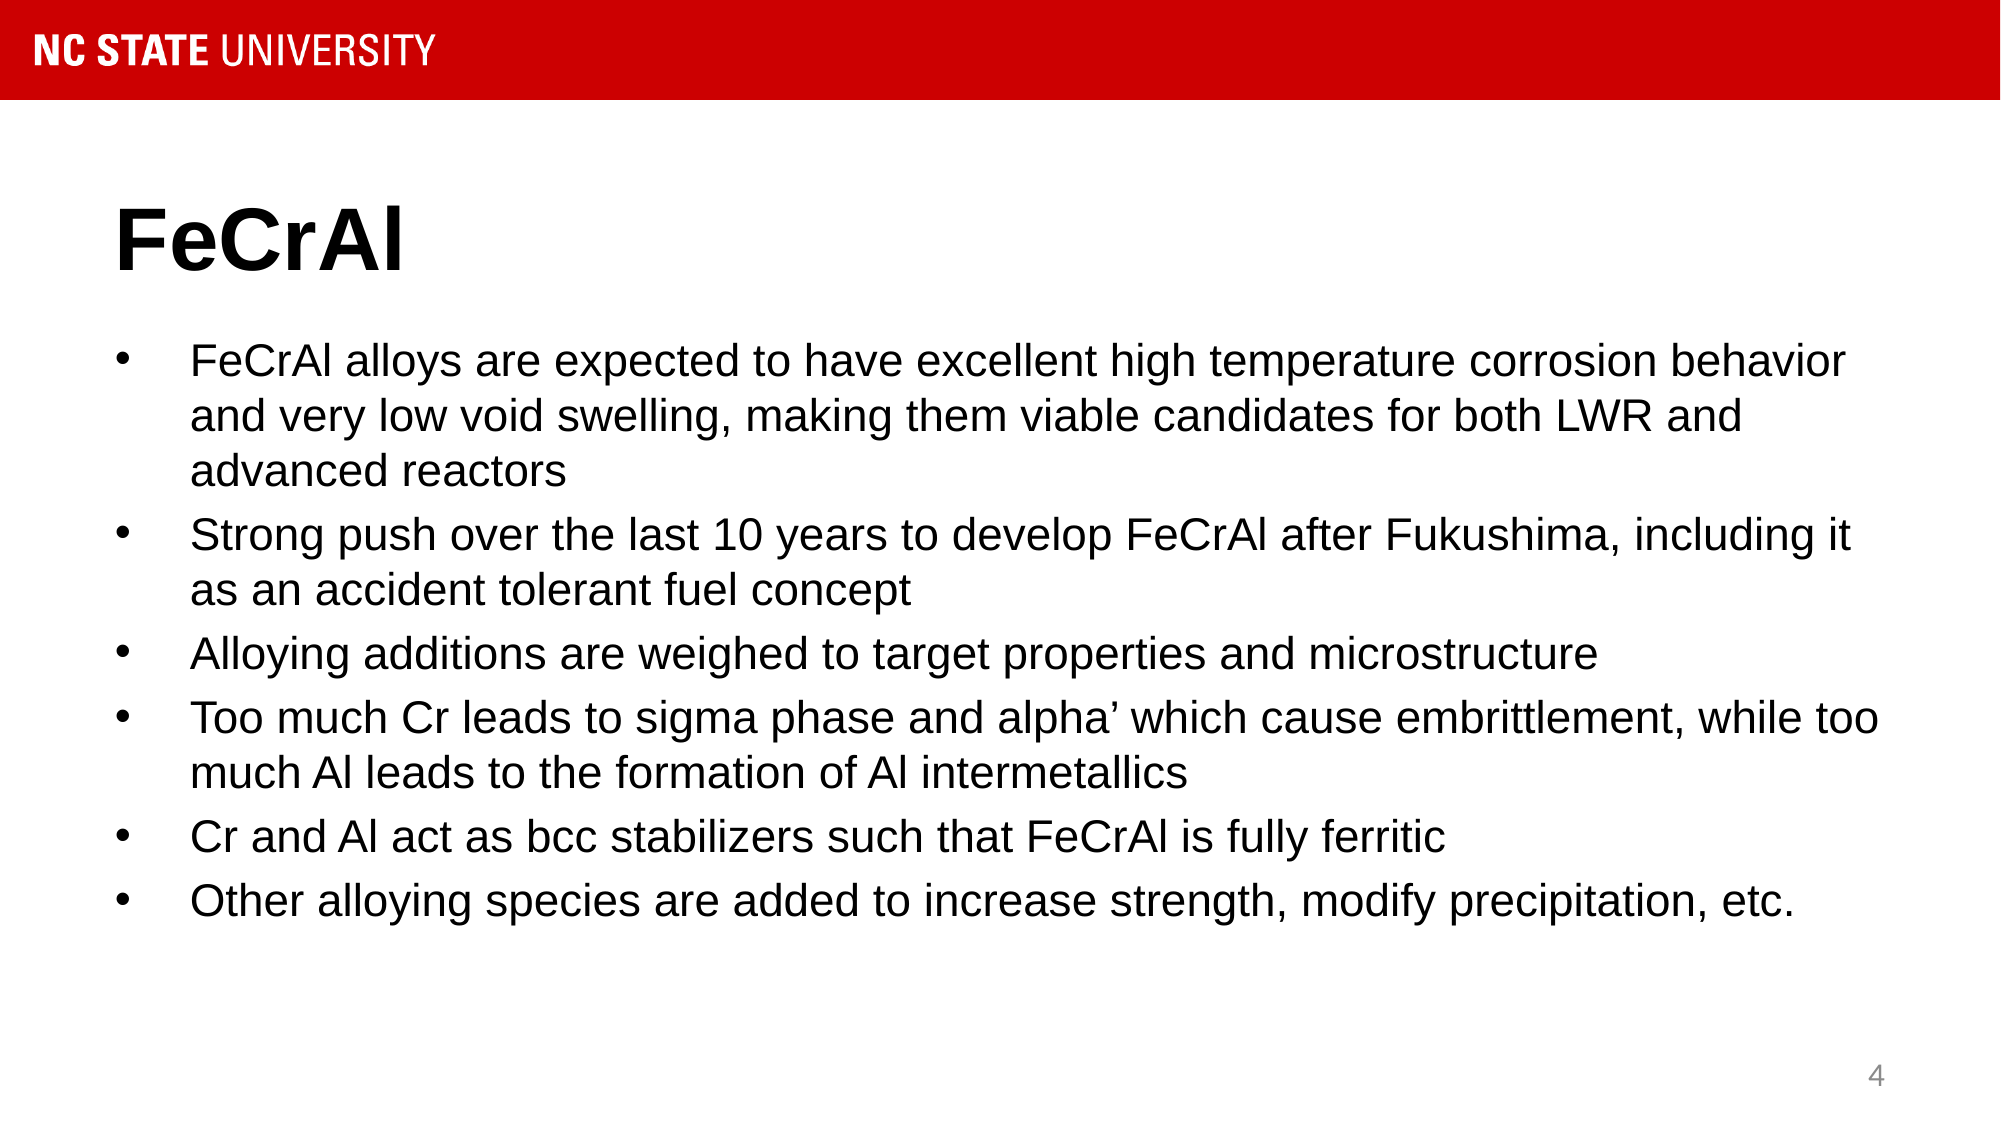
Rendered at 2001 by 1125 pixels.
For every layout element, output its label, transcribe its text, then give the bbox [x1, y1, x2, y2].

picture [0, 0, 2001, 100]
title FeCrAl [99, 147, 1900, 322]
list FeCrAl alloys are expected to have excellent high temperature corrosion behavior and very low void swelling, making them viable candidates for both LWR and advanced reactors Strong push over the last 10 years to develop FeCrAl after Fukushima, including it as an accident tolerant fuel concept Alloying additions are weighed to target properties and microstructure Too much Cr leads to sigma phase and alpha’ which cause embrittlement, while too much Al leads to the formation of Al intermetallics Cr and Al act as bcc stabilizers such that FeCrAl is fully ferritic Other alloying species are added to increase strength, modify precipitation, etc. [99, 322, 1900, 1005]
slide_number 4 [1433, 1042, 1900, 1103]
